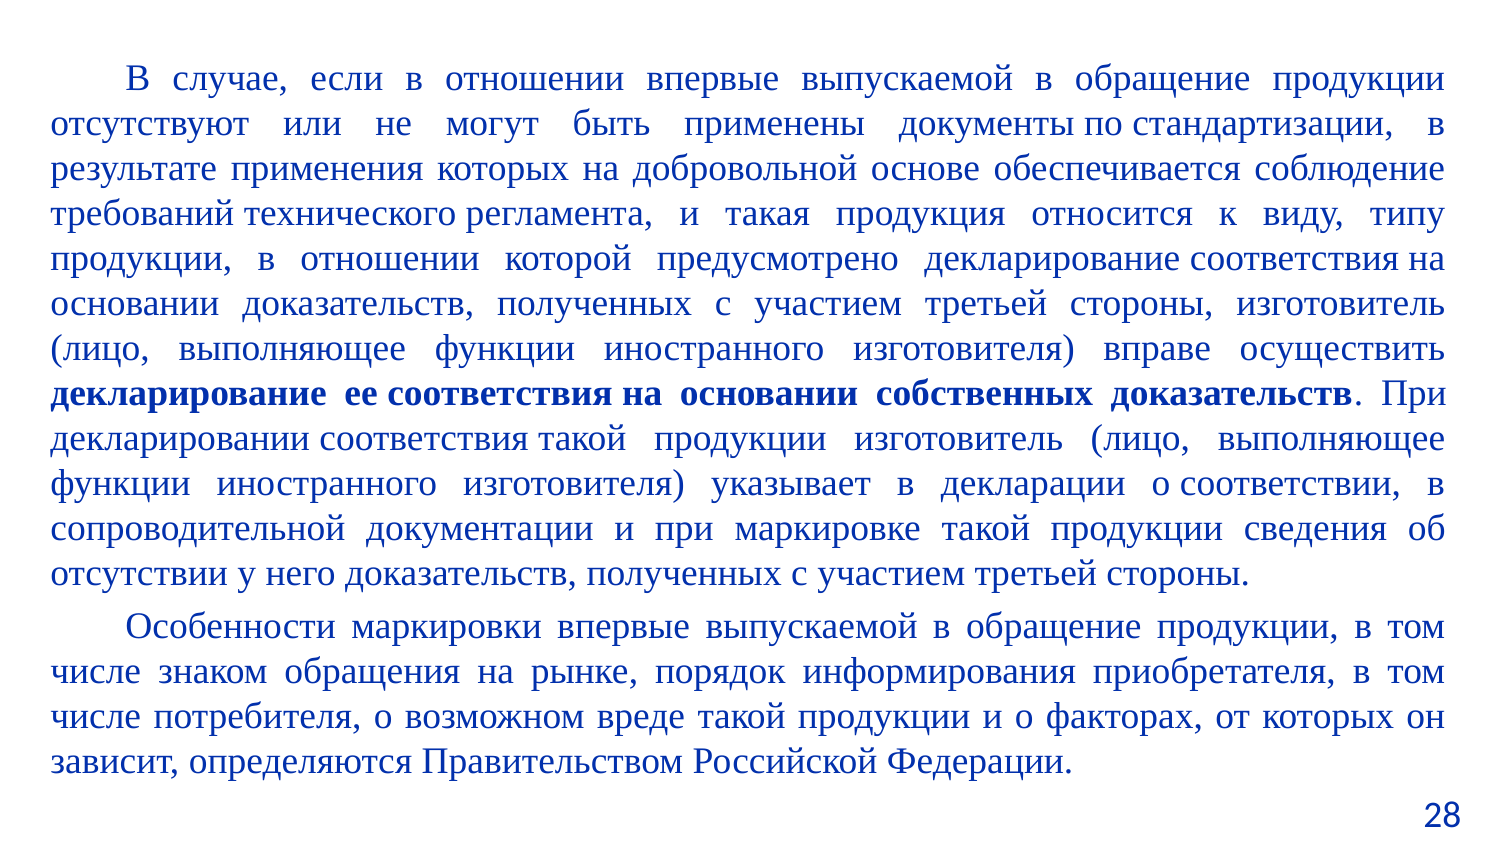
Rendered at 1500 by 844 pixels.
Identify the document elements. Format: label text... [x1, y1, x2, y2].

text_box 28 [1408, 783, 1497, 843]
list В случае, если в отношении впервые выпускаемой в обращение продукции отсутствуют или не могут быть применены документы по стандартизации, в результате применения которых на добровольной основе обеспечивается соблюдение требований технического регламента, и такая продукция относится к виду, типу продукции, в отношении которой предусмотрено декларирование соответствия на основании доказательств, полученных с участием третьей стороны, изготовитель (лицо, выполняющее функции иностранного изготовителя) вправе осуществить декларирование ее соответствия на основании собственных доказательств. При декларировании соответствия такой продукции изготовитель (лицо, выполняющее функции иностранного изготовителя) указывает в декларации о соответствии, в сопроводительной документации и при маркировке такой продукции сведения об отсутствии у него доказательств, полученных с участием третьей стороны. Особенности маркировки впервые выпускаемой в обращение продукции, в том числе знаком обращения на рынке, порядок информирования приобретателя, в том числе потребителя, о возможном вреде такой продукции и о факторах, от которых он зависит, определяются Правительством Российской Федерации. [35, 45, 1462, 784]
